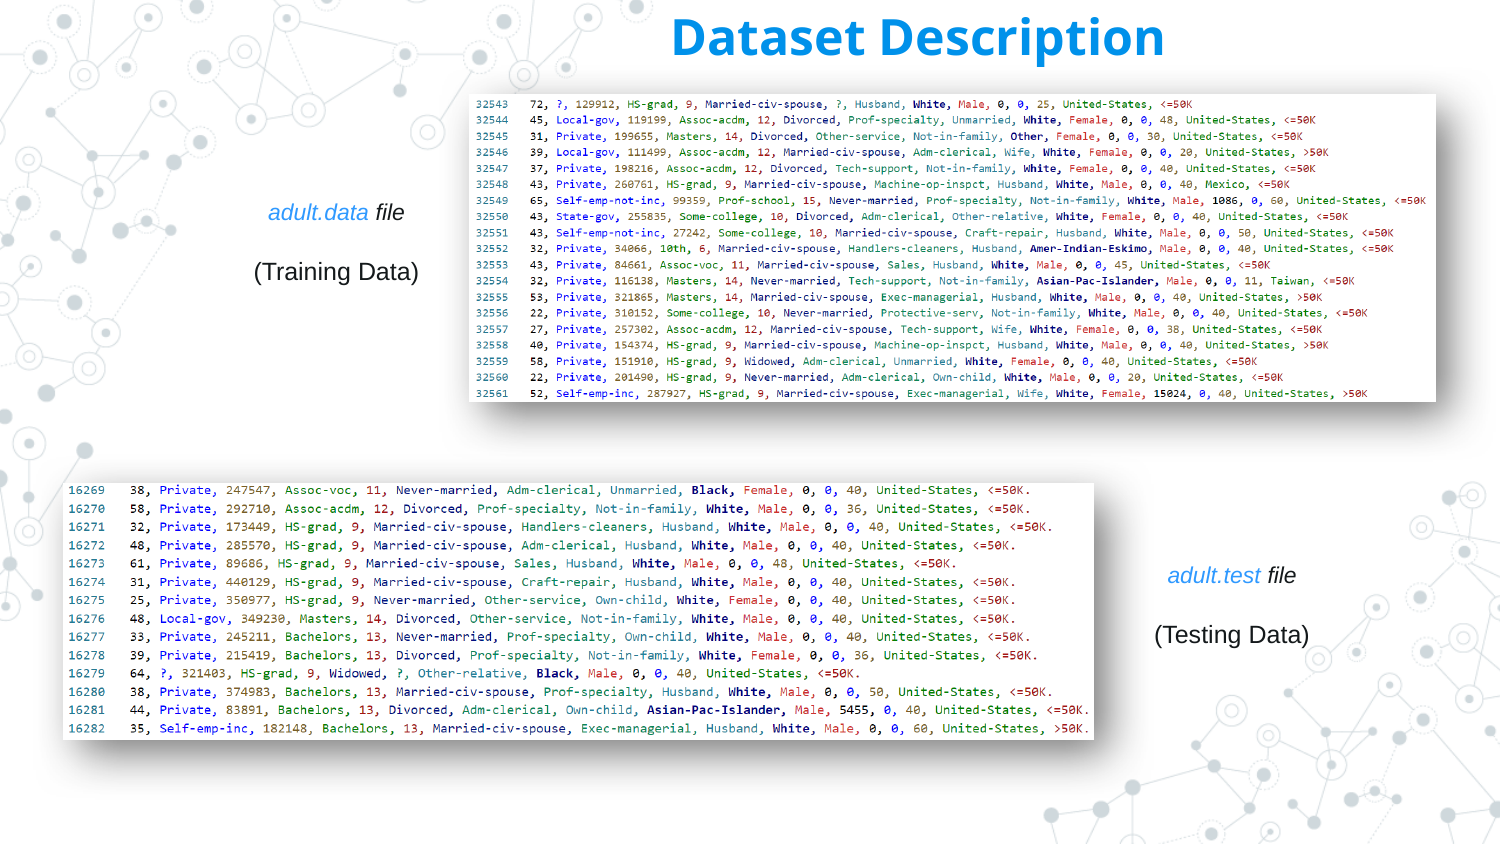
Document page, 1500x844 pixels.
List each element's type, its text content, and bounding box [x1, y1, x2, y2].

text_box Dataset Description [655, 0, 1281, 81]
text_box adult.data file (Training Data) [221, 190, 452, 293]
picture [0, 0, 1500, 844]
text_box adult.test file (Testing Data) [1117, 553, 1347, 656]
